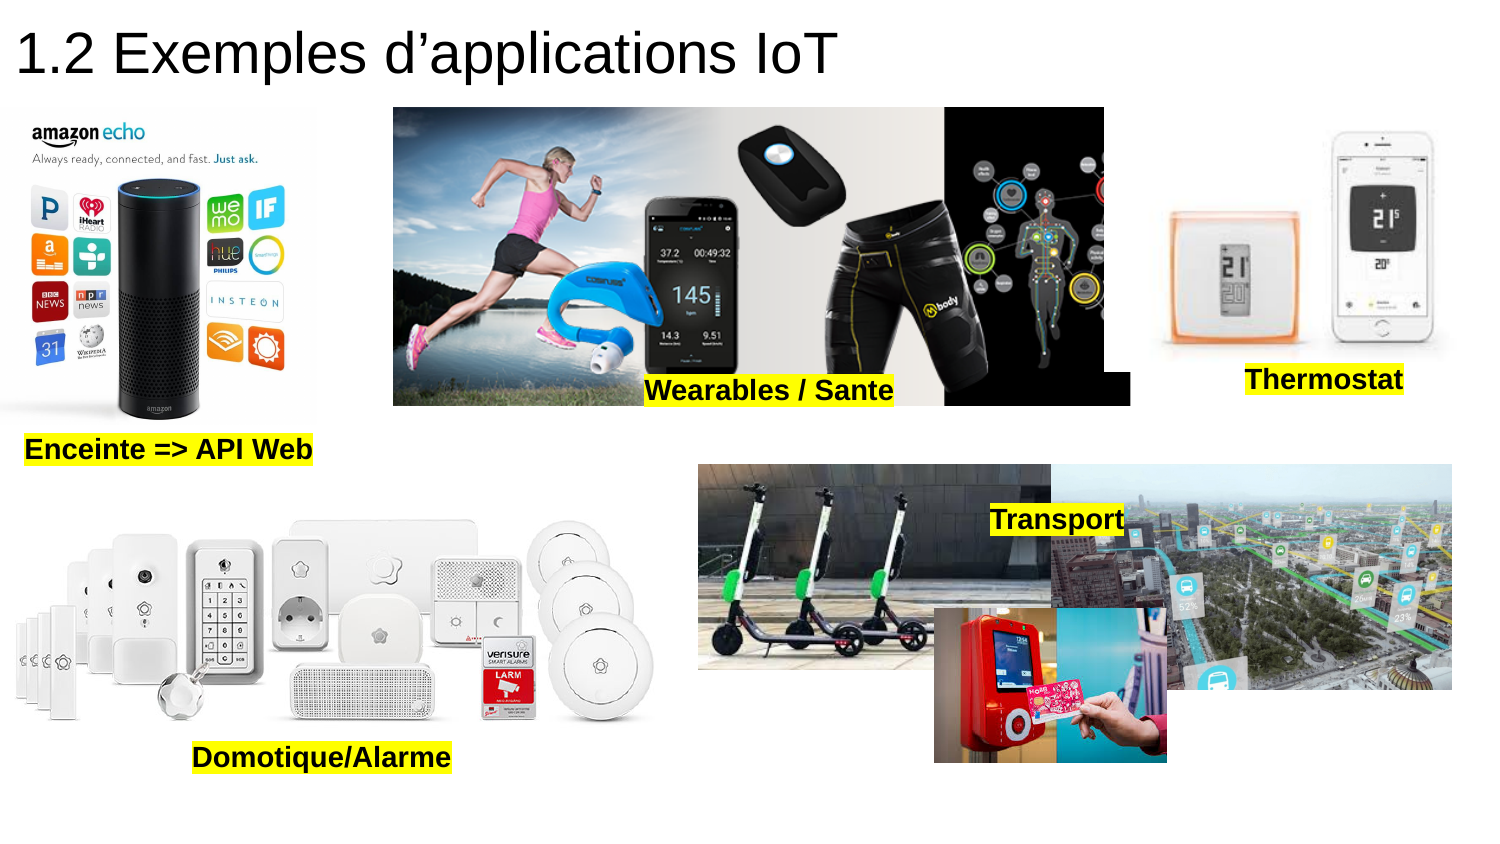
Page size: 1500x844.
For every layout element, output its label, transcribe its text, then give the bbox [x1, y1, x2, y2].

text_box Domotique/Alarme [176, 746, 494, 784]
picture [369, 107, 1500, 406]
picture [0, 107, 317, 425]
picture [0, 484, 671, 738]
text_box Enceinte => API Web [9, 415, 360, 475]
text_box Thermostat [1229, 380, 1421, 405]
title 1.2 Exemples d’applications IoT [0, 0, 1398, 94]
picture [698, 464, 1452, 763]
